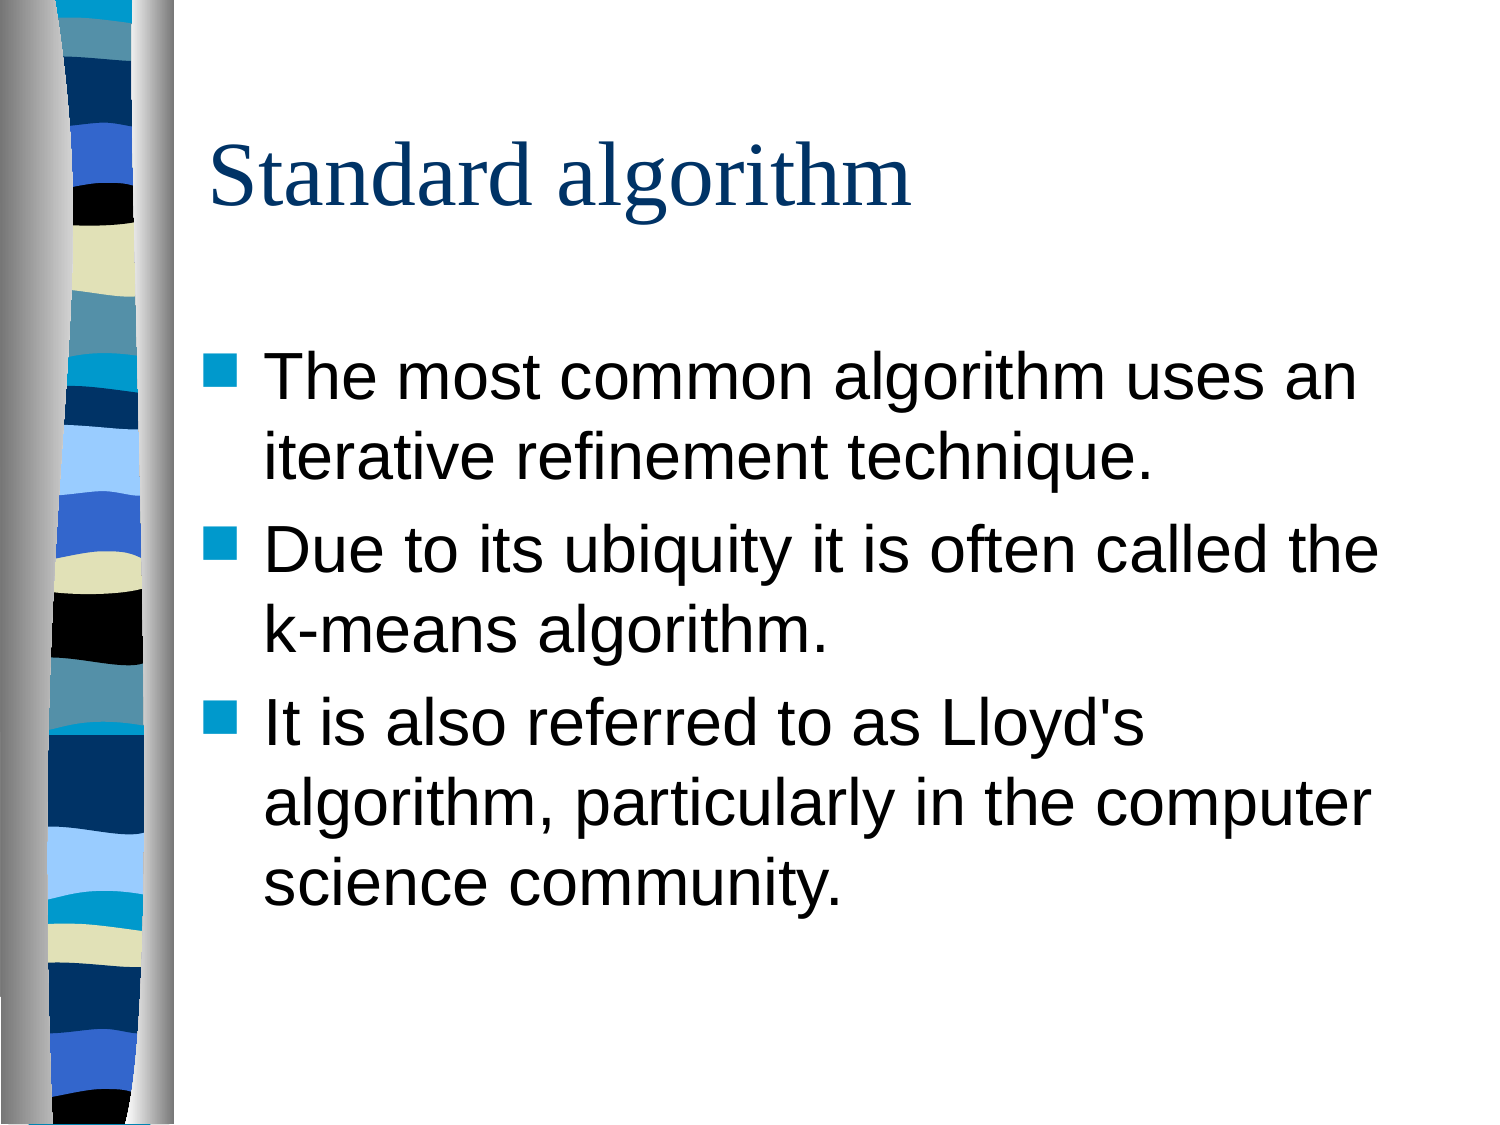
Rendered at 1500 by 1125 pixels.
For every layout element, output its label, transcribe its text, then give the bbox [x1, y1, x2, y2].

list The most common algorithm uses an iterative refinement technique. Due to its ubiquity it is often called the k-means algorithm. It is also referred to as Lloyd's algorithm, particularly in the computer science community. [192, 324, 1468, 1001]
title Standard algorithm [192, 74, 1468, 263]
